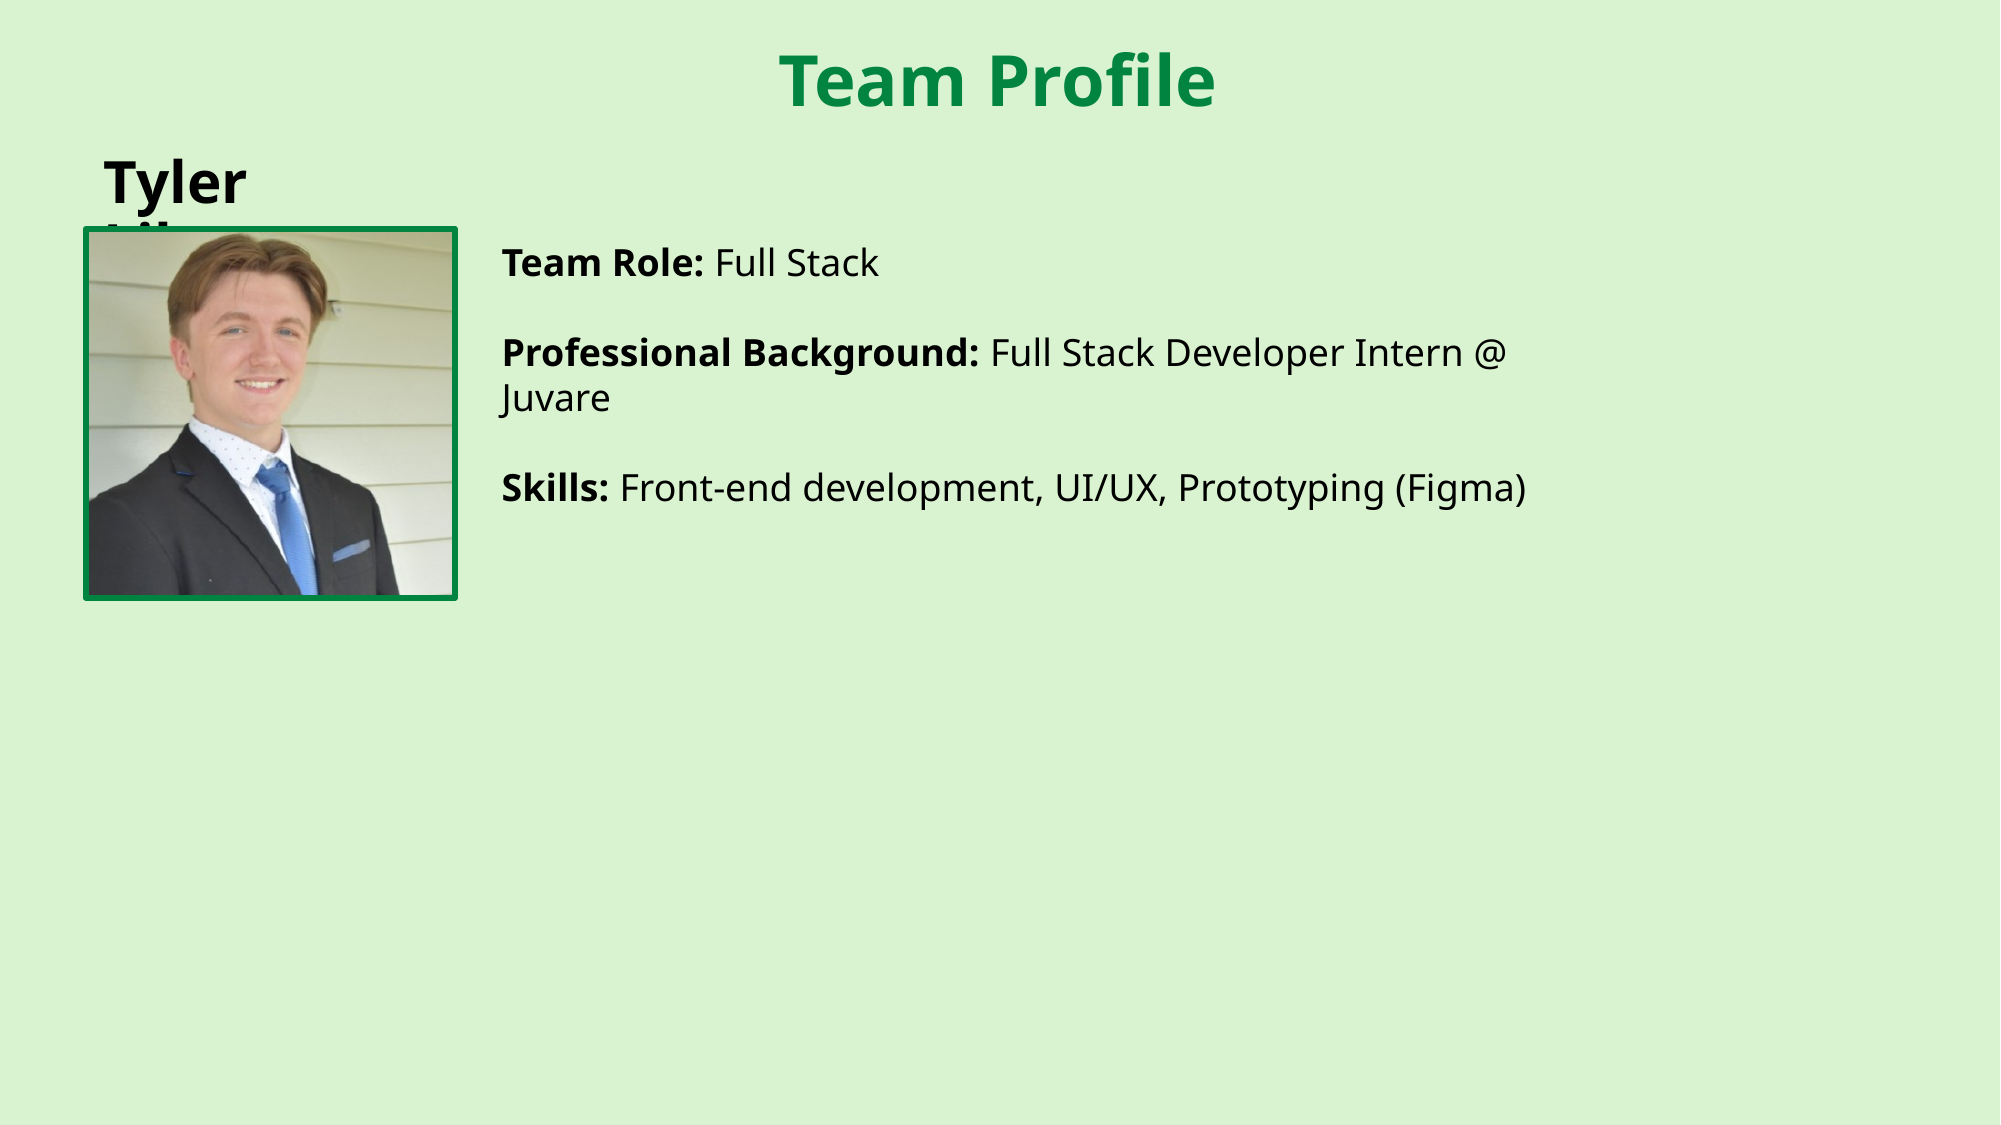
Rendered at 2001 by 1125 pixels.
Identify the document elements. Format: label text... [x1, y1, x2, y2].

title Team Profile [763, 0, 1237, 167]
picture [88, 231, 453, 596]
text_box Tyler Likens [88, 145, 452, 219]
text_box Team Role: Full Stack Professional Background: Full Stack Developer Intern @ Juvare Skills: Front-end development, UI/UX, Prototyping (Figma) [486, 231, 1594, 517]
